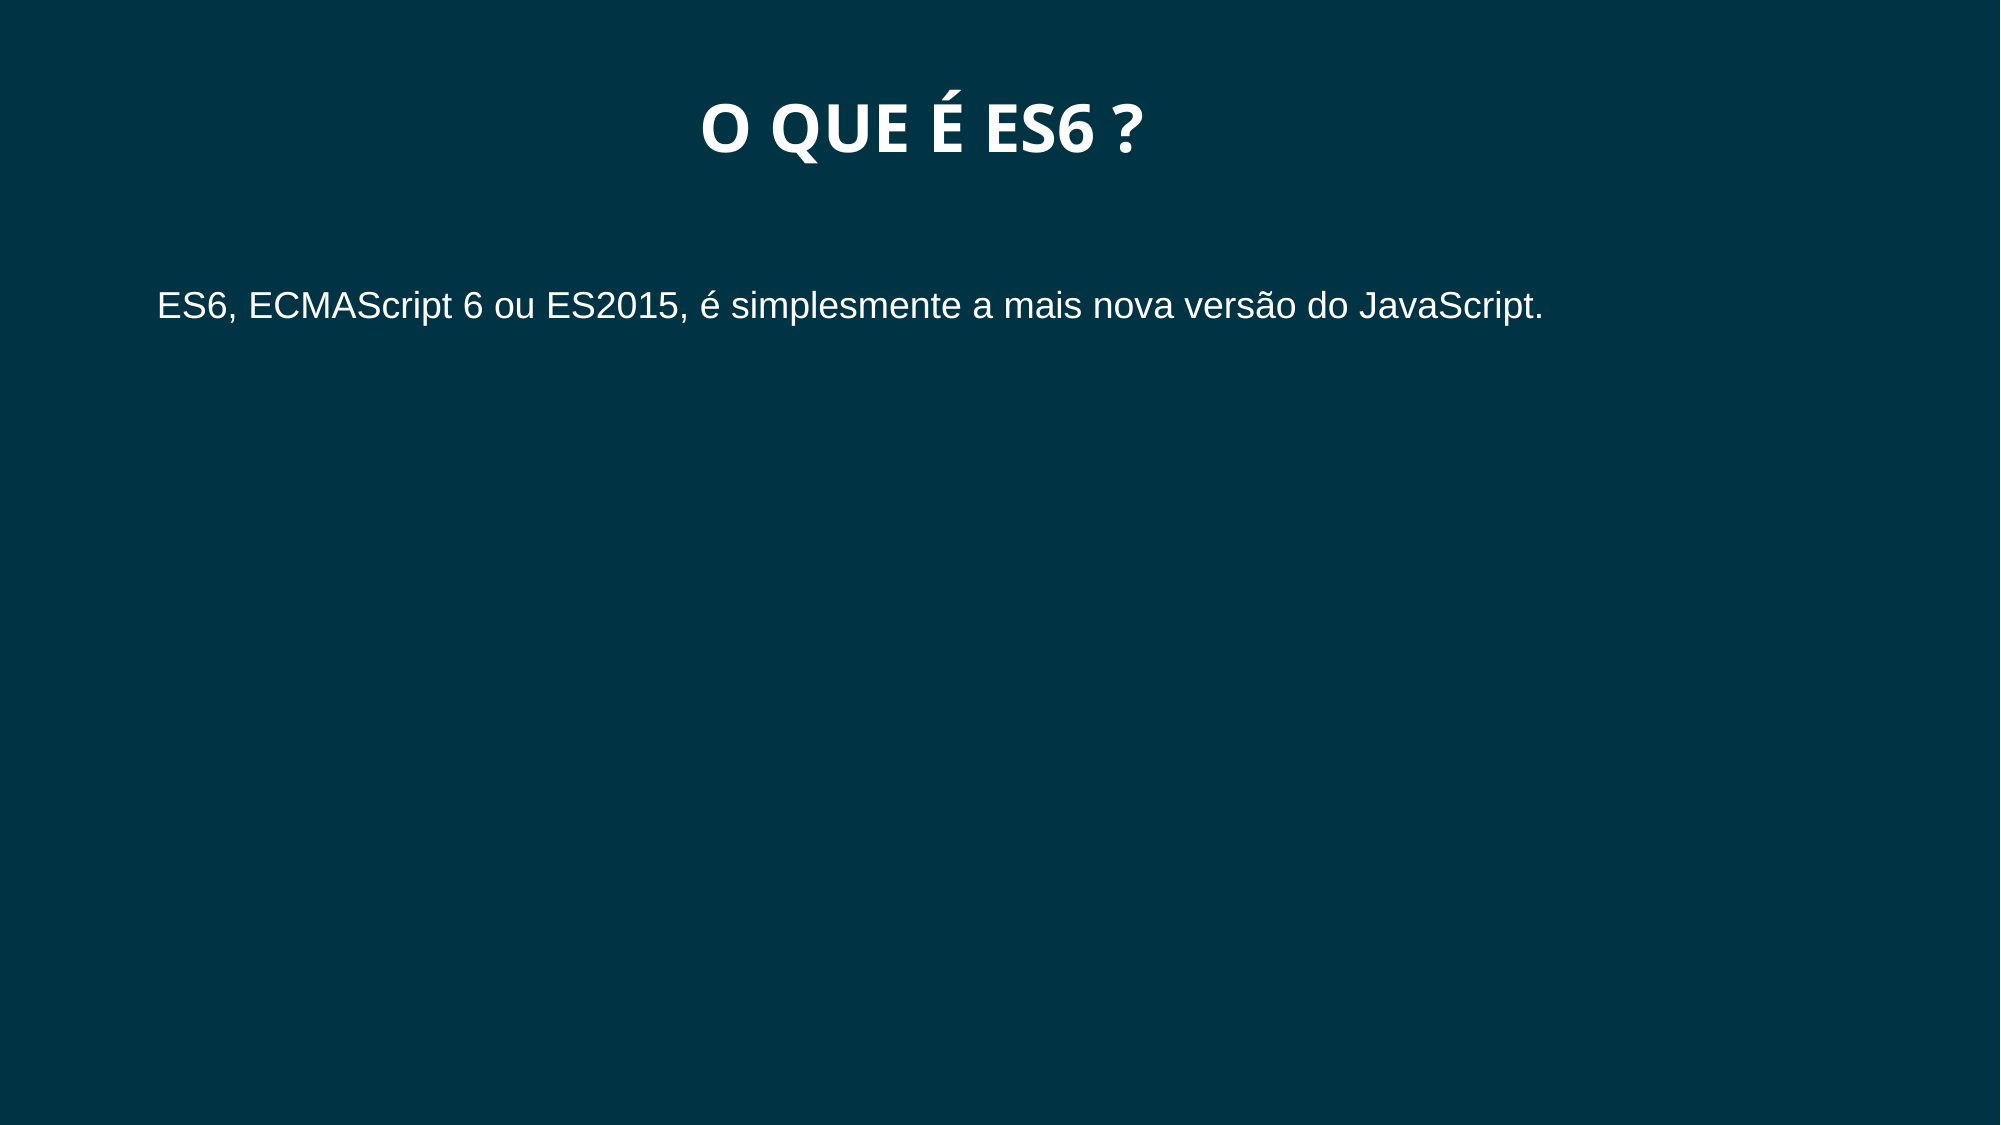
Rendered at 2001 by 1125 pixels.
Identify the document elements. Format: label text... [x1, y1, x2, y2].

text_box O que é ES6 ? [118, 90, 1727, 180]
text_box ES6, ECMAScript 6 ou ES2015, é simplesmente a mais nova versão do JavaScript. [142, 228, 1800, 424]
